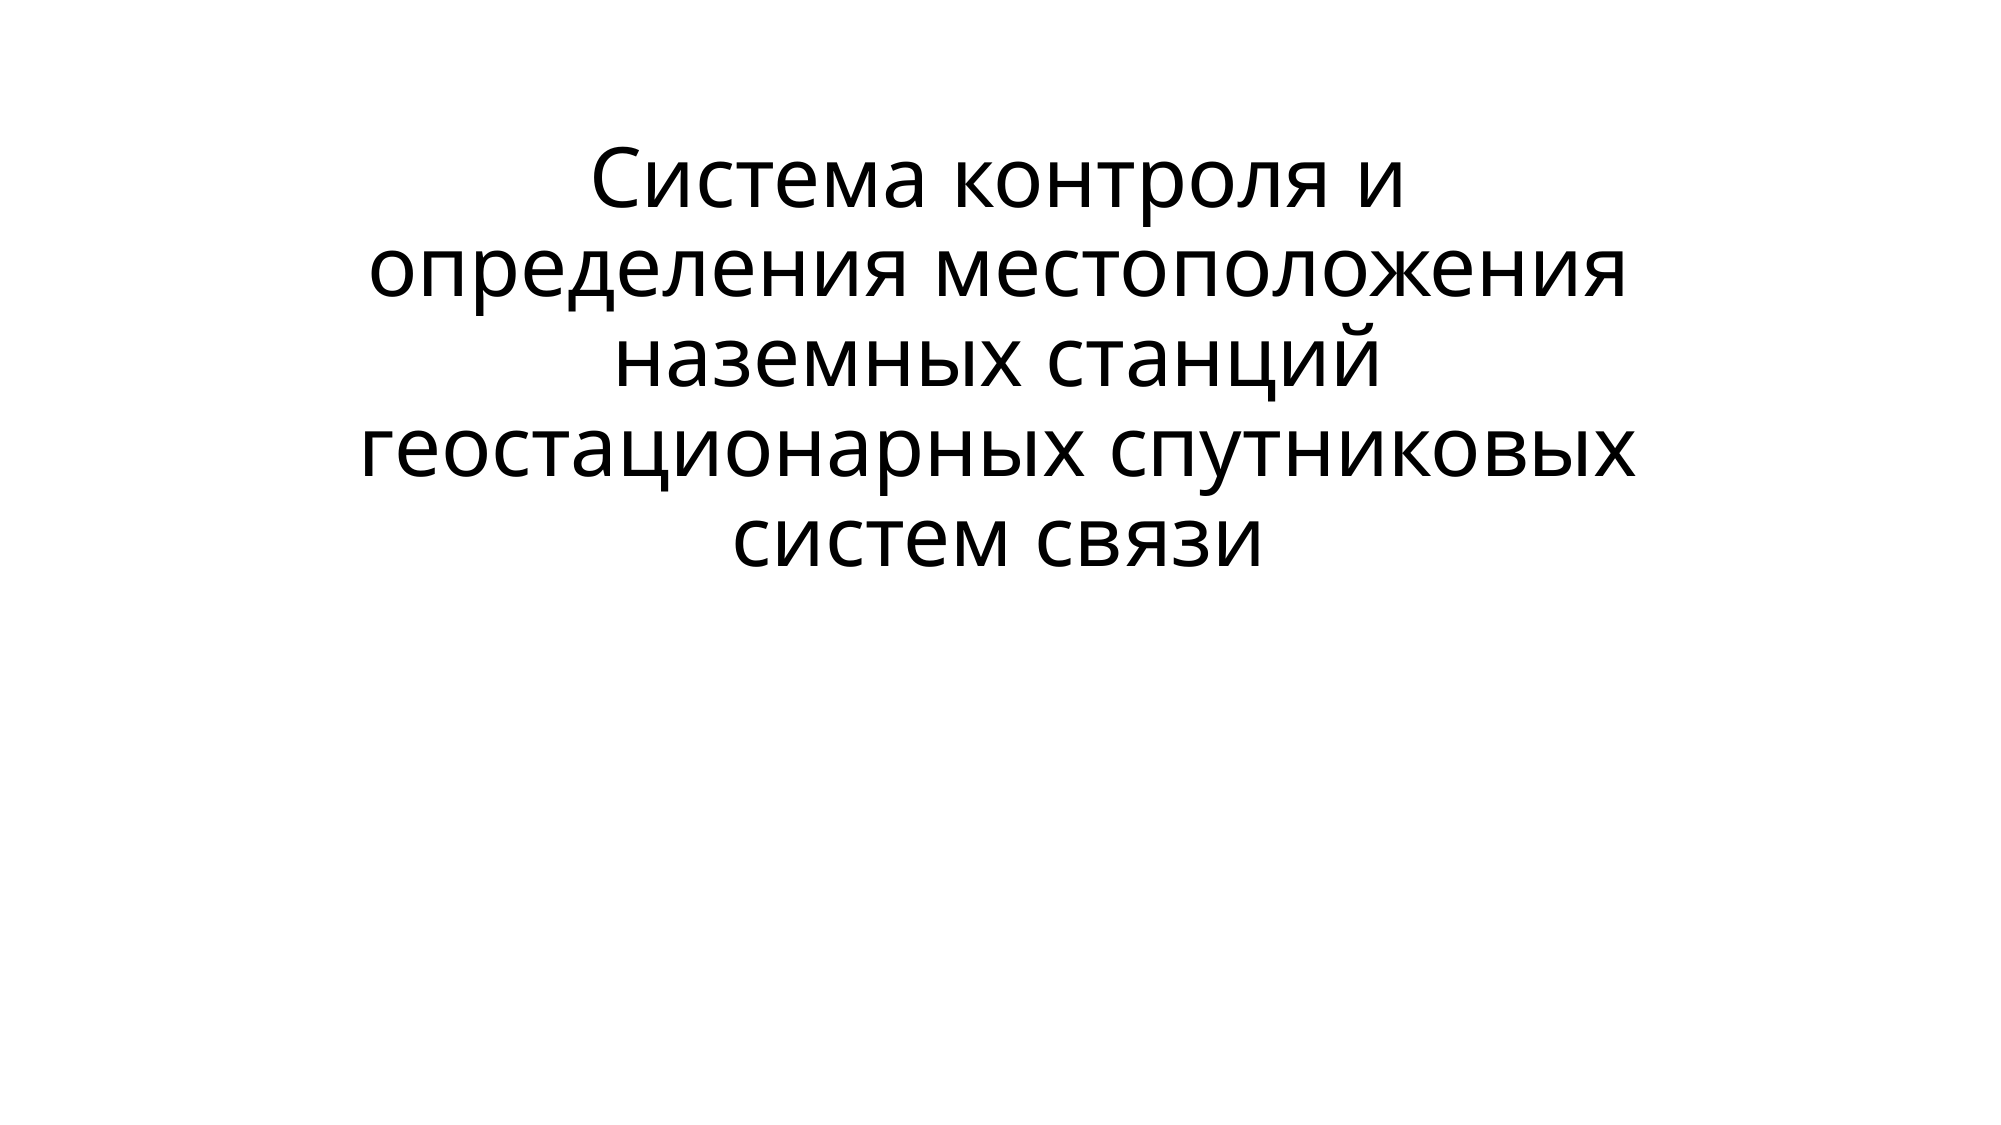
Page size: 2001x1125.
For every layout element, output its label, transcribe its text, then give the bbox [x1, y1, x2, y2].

title Система контроля и определения местоположения наземных станций геостационарных спутниковых систем связи [305, 217, 1693, 593]
